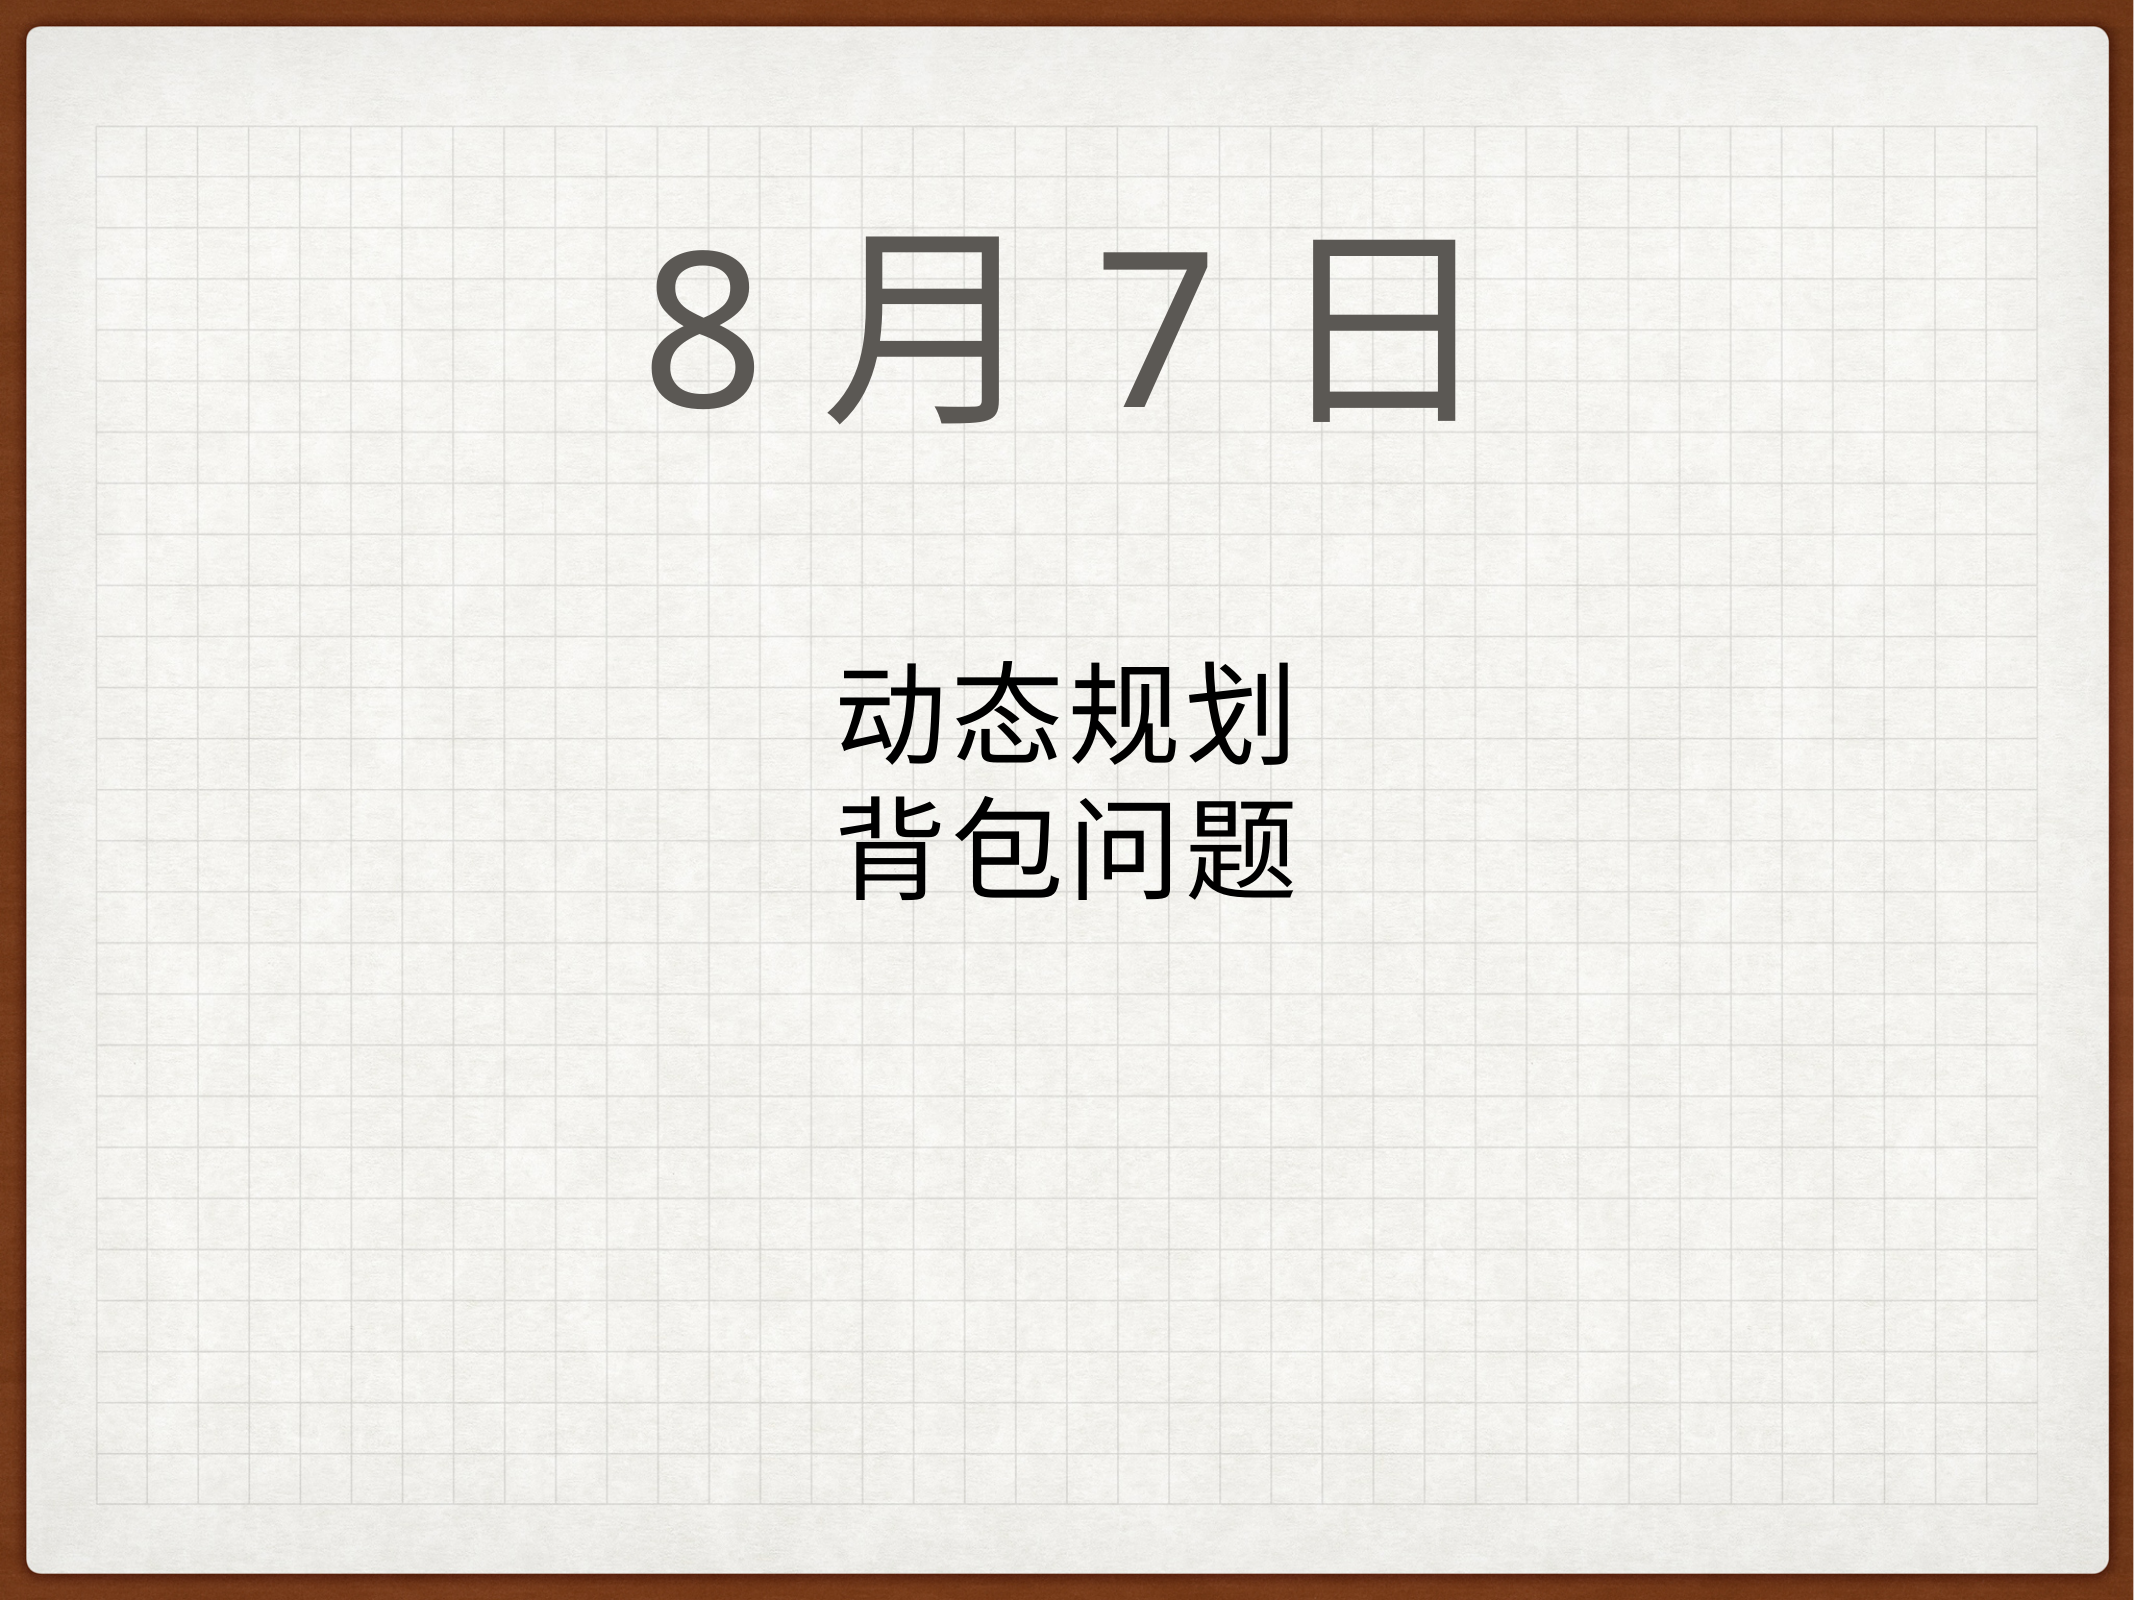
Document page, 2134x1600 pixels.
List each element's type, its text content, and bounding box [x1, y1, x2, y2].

text_box 动态规划 背包问题 [405, 635, 1728, 922]
title 8月7日 [109, 27, 2024, 614]
picture [0, 0, 2134, 1600]
